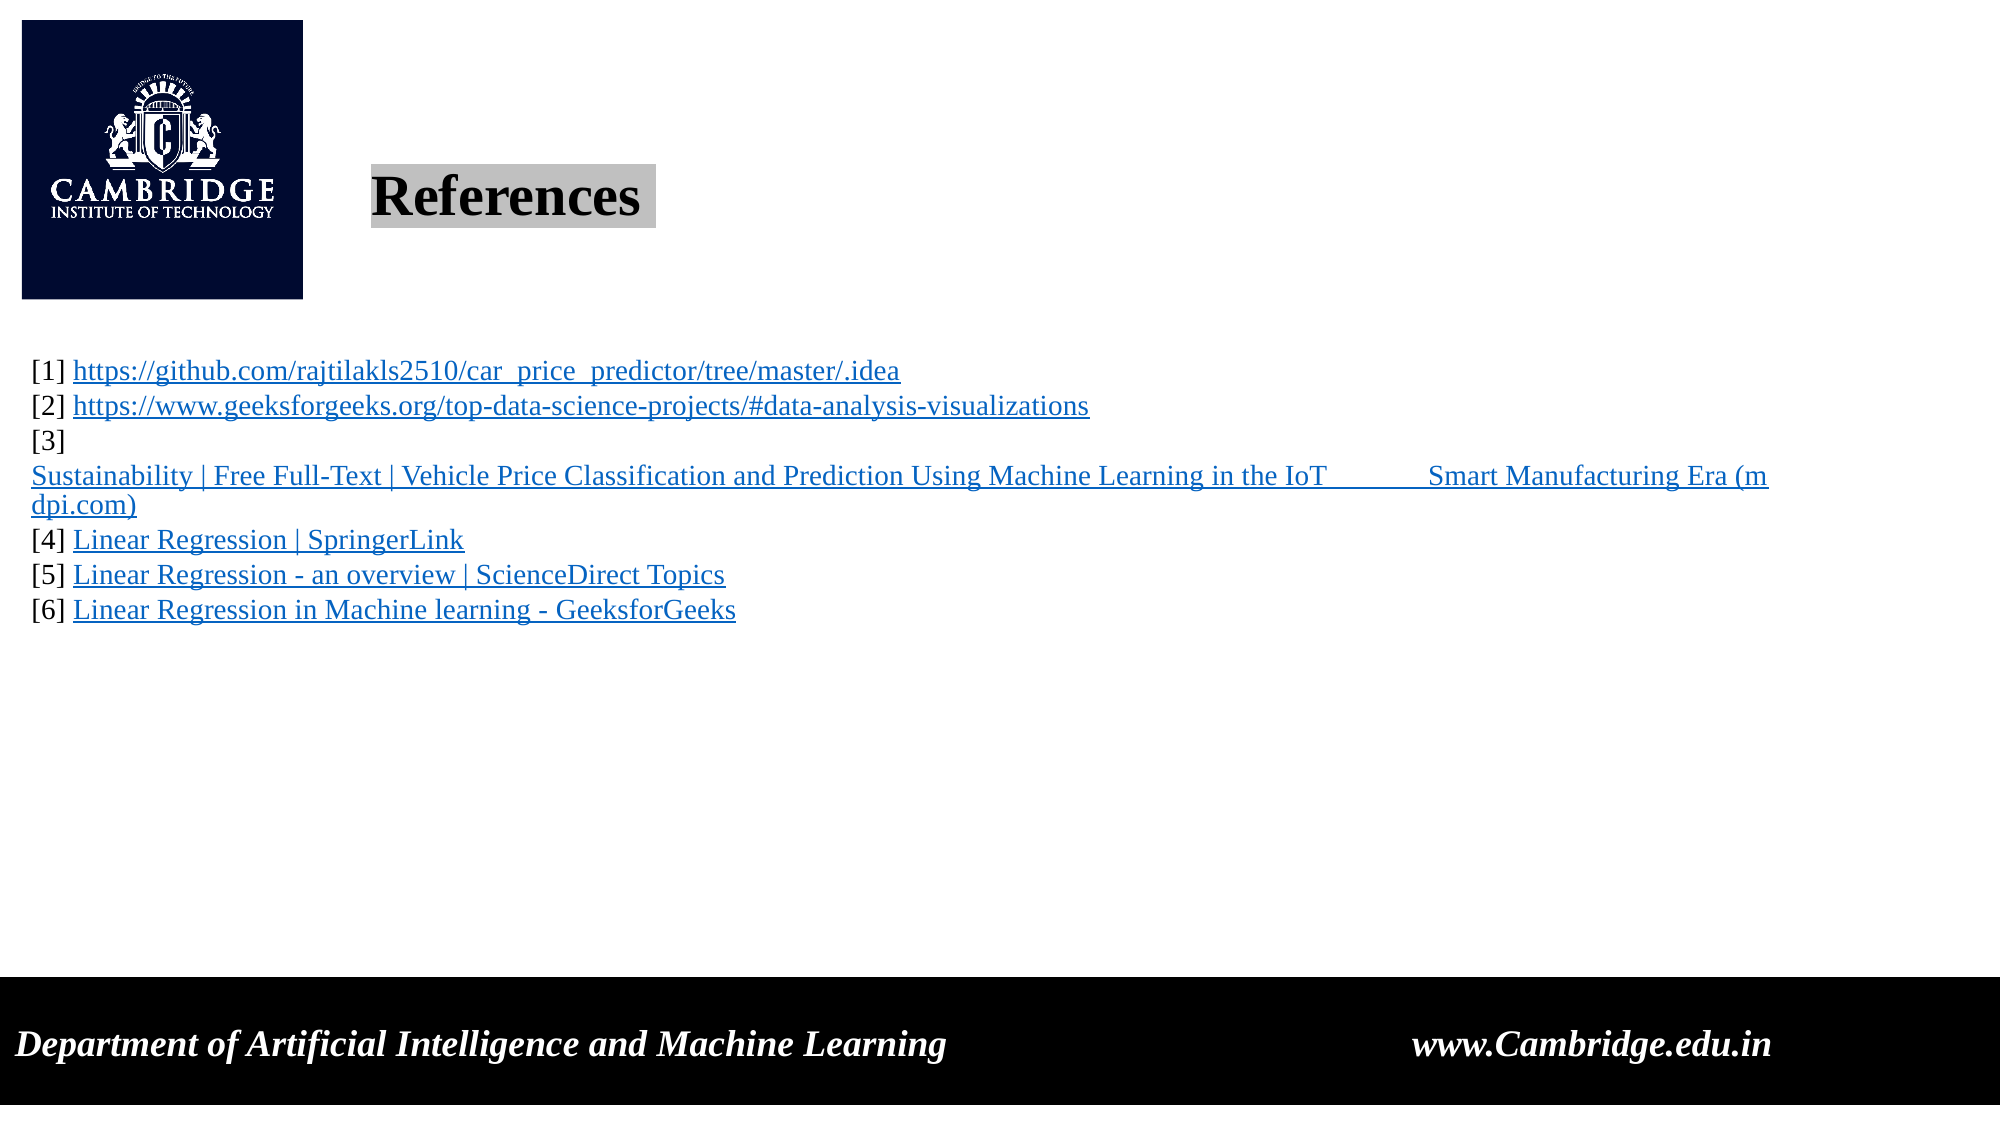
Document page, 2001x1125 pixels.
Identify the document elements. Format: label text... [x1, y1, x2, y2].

text_box [1] https://github.com/rajtilakls2510/car_price_predictor/tree/master/.idea [2] https://www.geeksforgeeks.org/top-data-science-projects/#data-analysis-visualizations [3] Sustainability | Free Full-Text | Vehicle Price Classification and Prediction Using Machine Learning in the IoT Smart Manufacturing Era (mdpi.com) [4] Linear Regression | SpringerLink [5] Linear Regression - an overview | ScienceDirect Topics [6] Linear Regression in Machine learning - GeeksforGeeks [16, 344, 1795, 604]
text_box Department of Artificial Intelligence and Machine Learning www.Cambridge.edu.in [0, 977, 2000, 1105]
text_box References [356, 149, 833, 235]
picture [51, 74, 274, 218]
